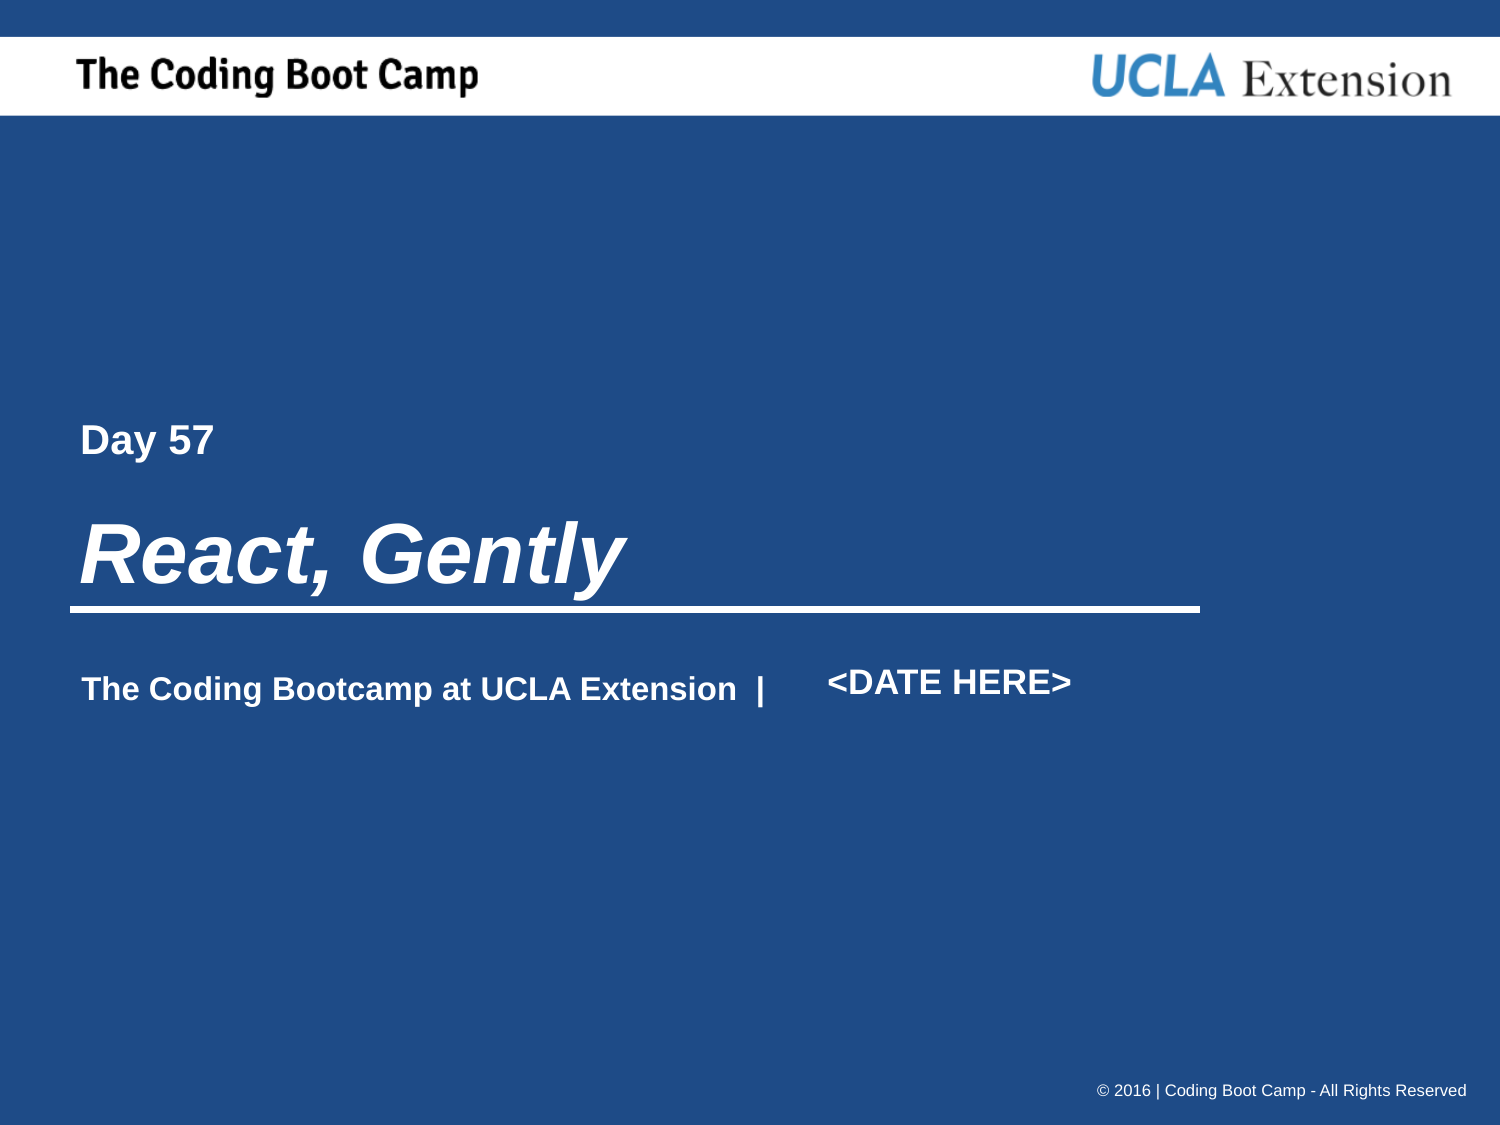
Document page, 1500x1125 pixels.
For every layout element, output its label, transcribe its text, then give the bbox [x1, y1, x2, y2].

list <DATE HERE> [812, 656, 1185, 719]
picture [1087, 38, 1458, 109]
list Day 57 [65, 410, 509, 474]
picture [64, 43, 485, 104]
title React, Gently [64, 484, 1415, 628]
